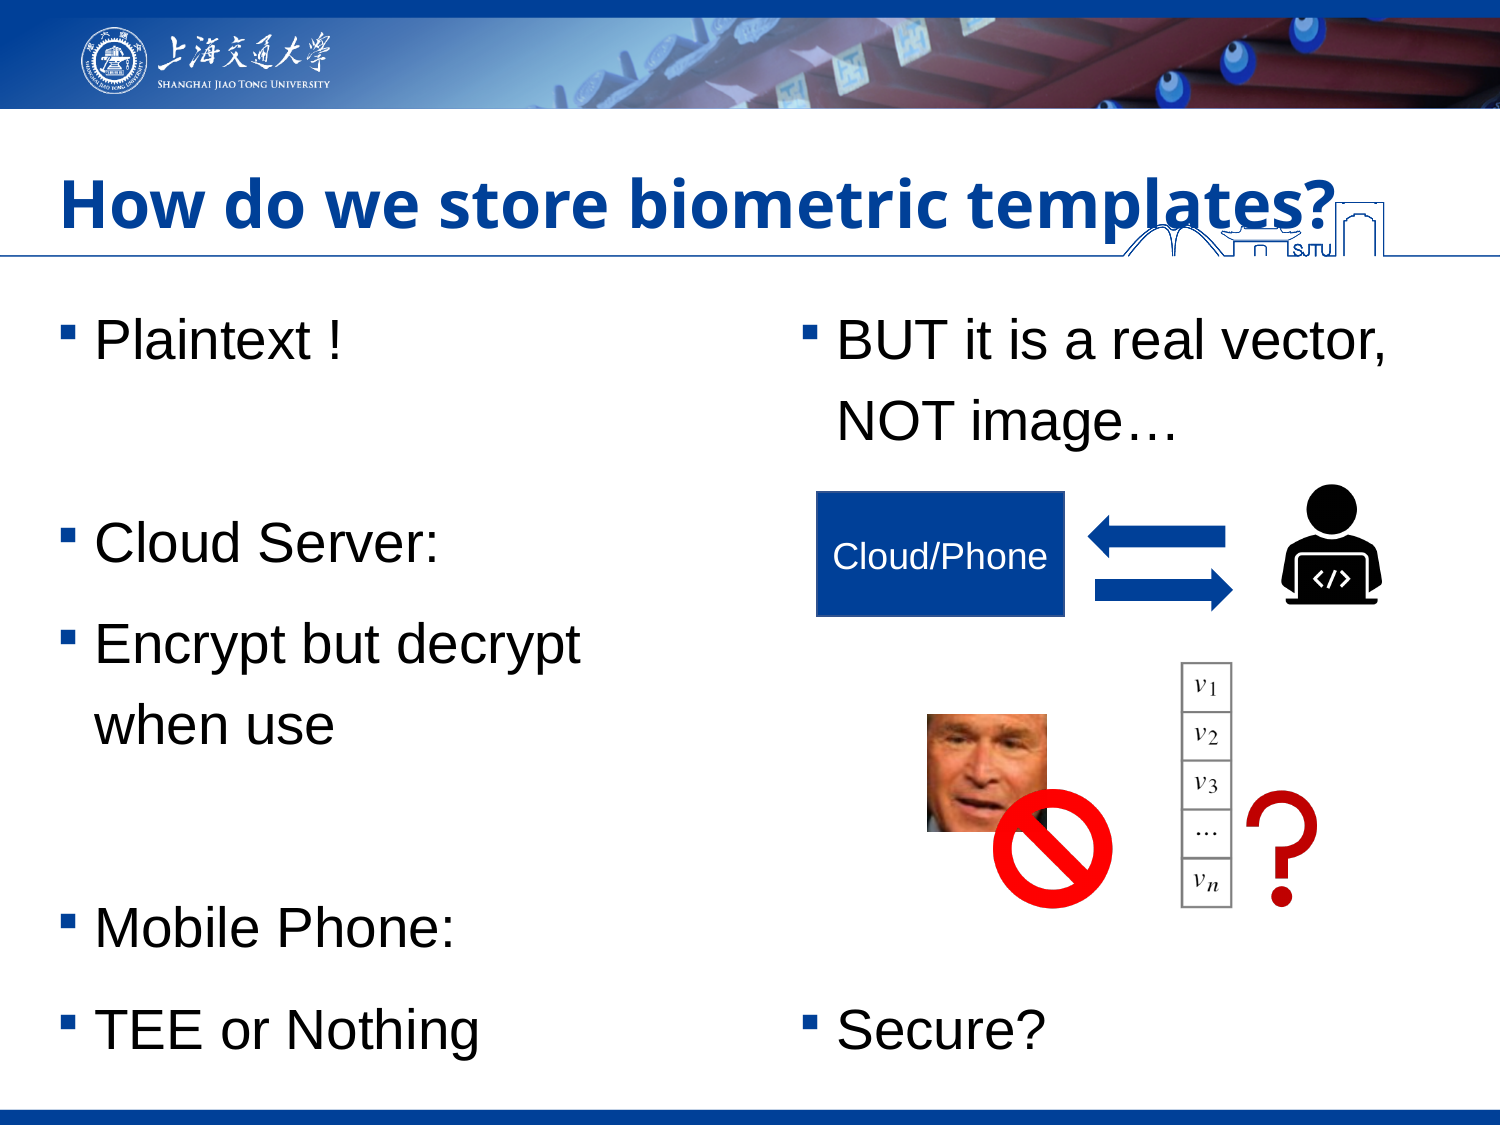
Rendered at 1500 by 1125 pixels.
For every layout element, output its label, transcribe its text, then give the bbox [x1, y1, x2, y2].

text_box [1094, 565, 1235, 615]
picture [927, 714, 1128, 924]
list Plaintext ! Cloud Server: Encrypt but decrypt when use Mobile Phone: TEE or Nothing [43, 281, 705, 1074]
picture [1256, 462, 1407, 613]
title How do we store biometric templates? [43, 160, 1447, 255]
text_box [1086, 512, 1227, 561]
picture [0, 18, 1500, 109]
picture [1164, 646, 1357, 932]
list BUT it is a real vector, NOT image… Secure? [785, 281, 1447, 1074]
text_box Cloud/Phone [816, 492, 1064, 617]
